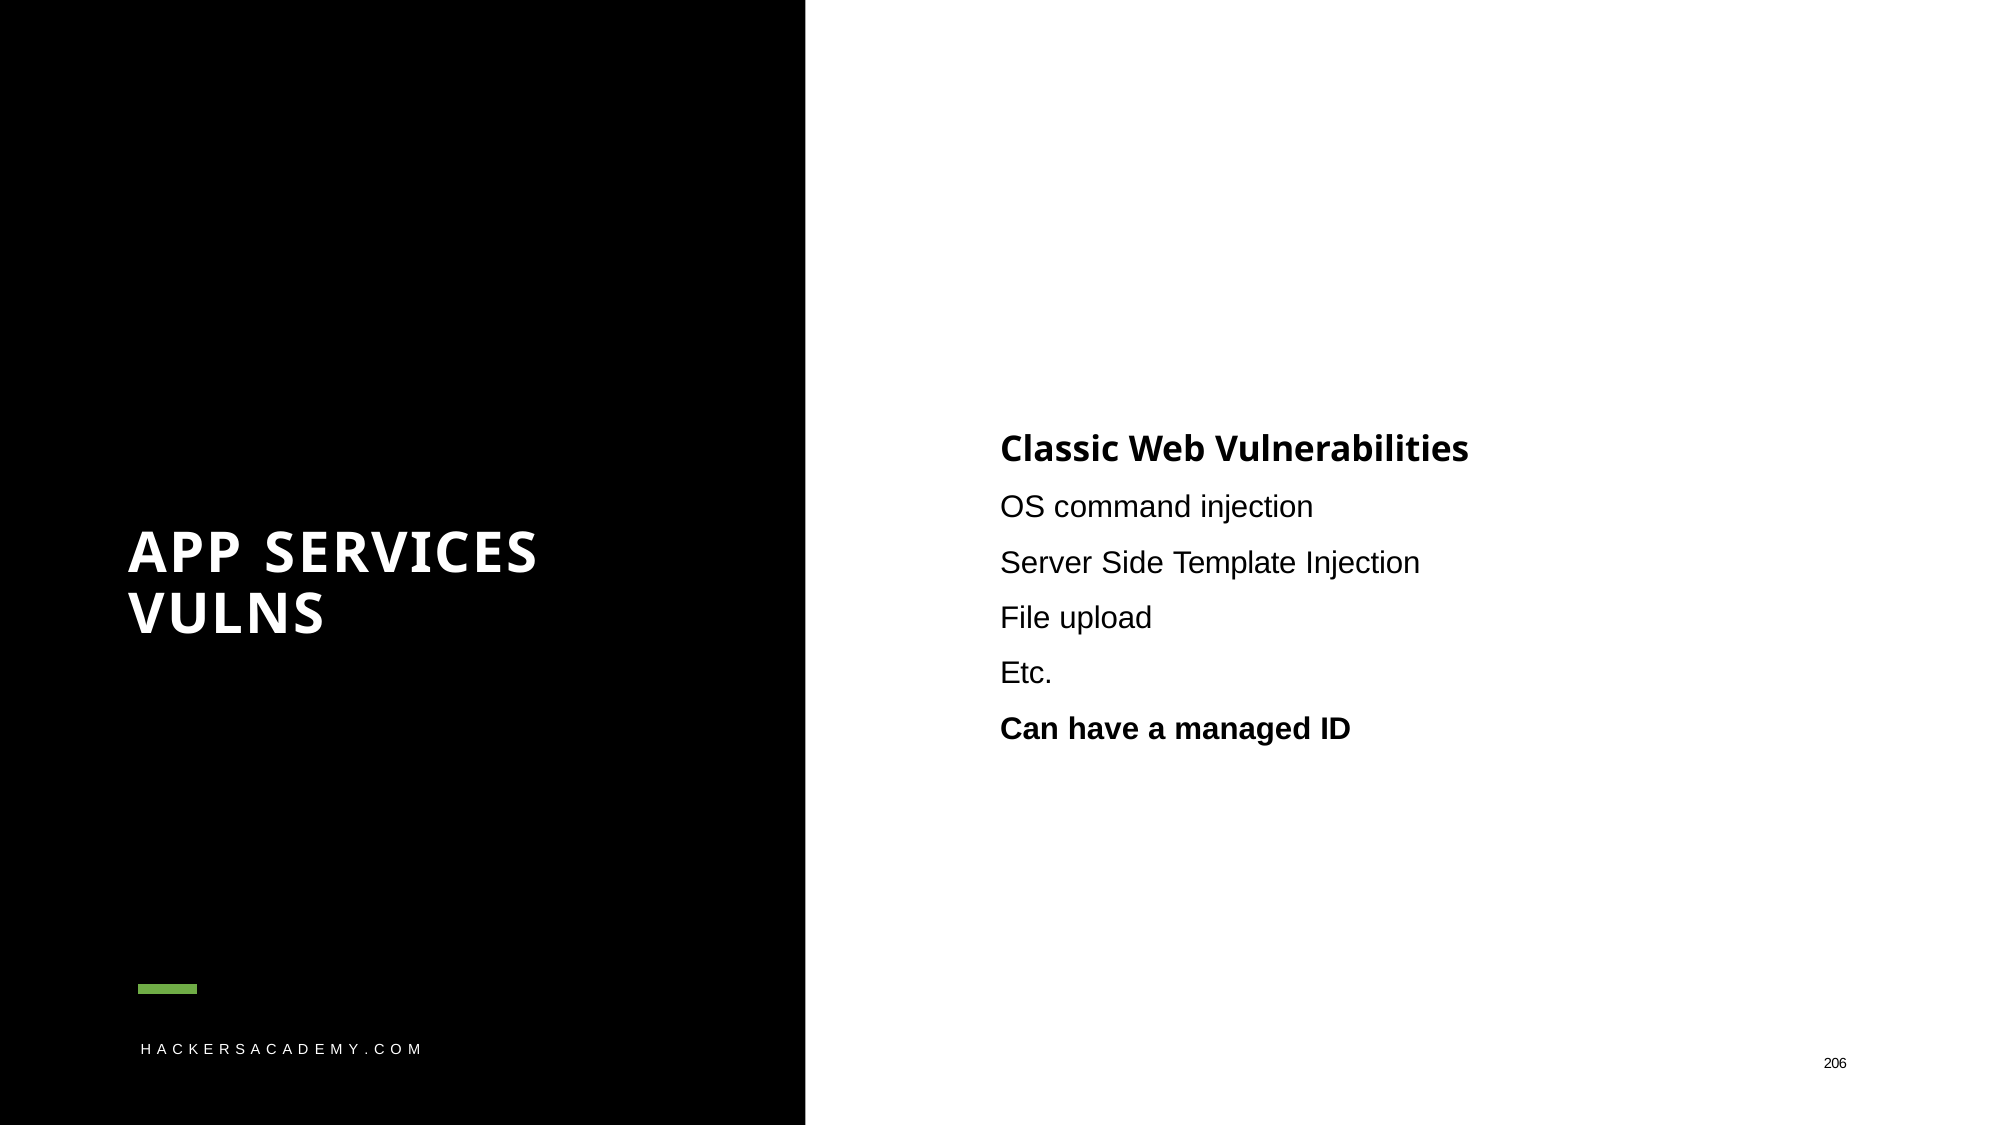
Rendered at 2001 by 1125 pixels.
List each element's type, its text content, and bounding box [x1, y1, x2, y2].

text_box APP SERVICES VULNS [126, 513, 626, 645]
text_box OS command injection Server Side Template Injection File upload Etc. Can have a managed ID [998, 466, 1428, 746]
slide_number 206 [1804, 1053, 1857, 1125]
footer H A C K E R S A C A D E M Y . C O M [138, 1039, 426, 1125]
title Classic Web Vulnerabilities [998, 423, 1531, 614]
